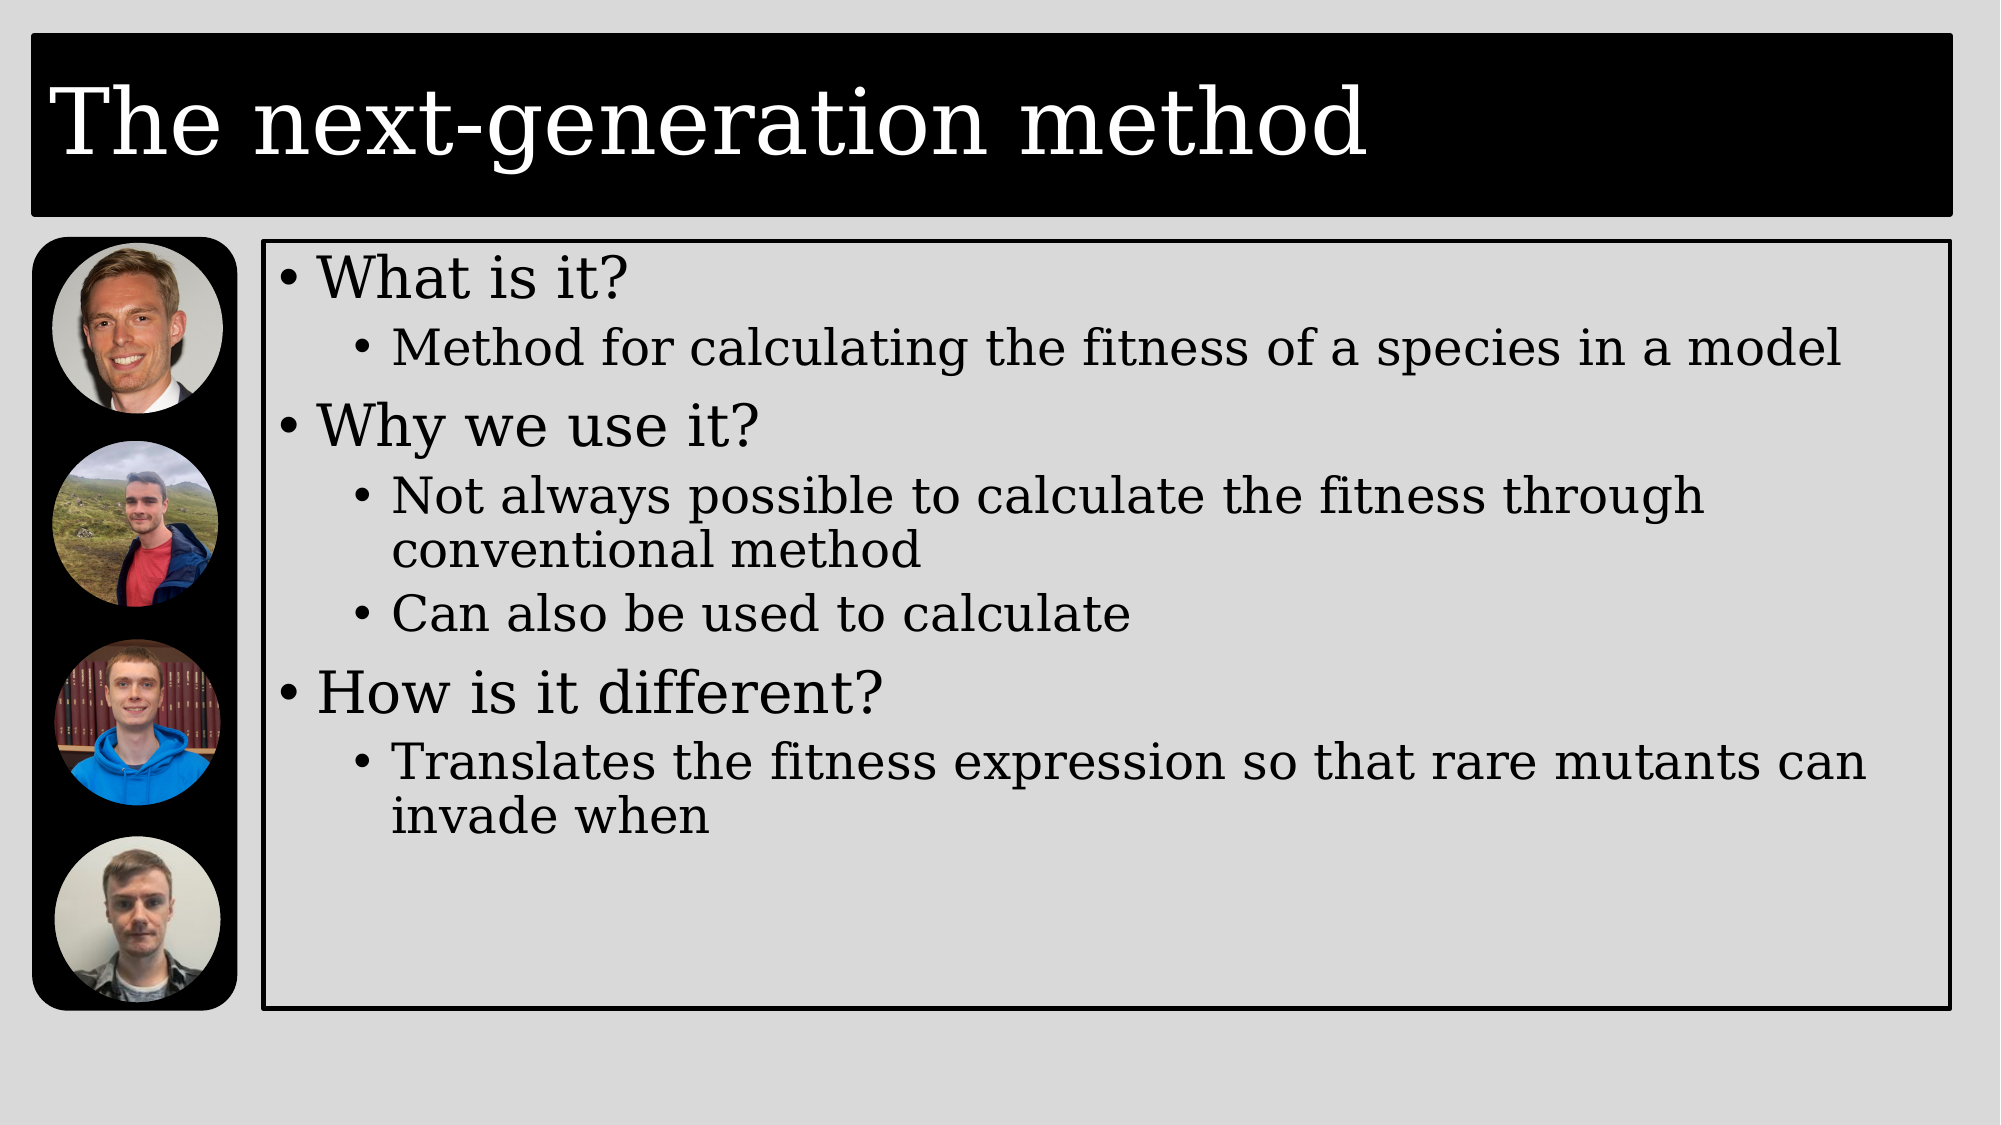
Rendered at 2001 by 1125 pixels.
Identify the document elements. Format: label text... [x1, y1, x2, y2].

picture [52, 242, 223, 414]
title The next-generation method [31, 33, 1953, 217]
picture [49, 438, 221, 610]
picture [52, 833, 223, 1005]
picture [52, 636, 223, 808]
